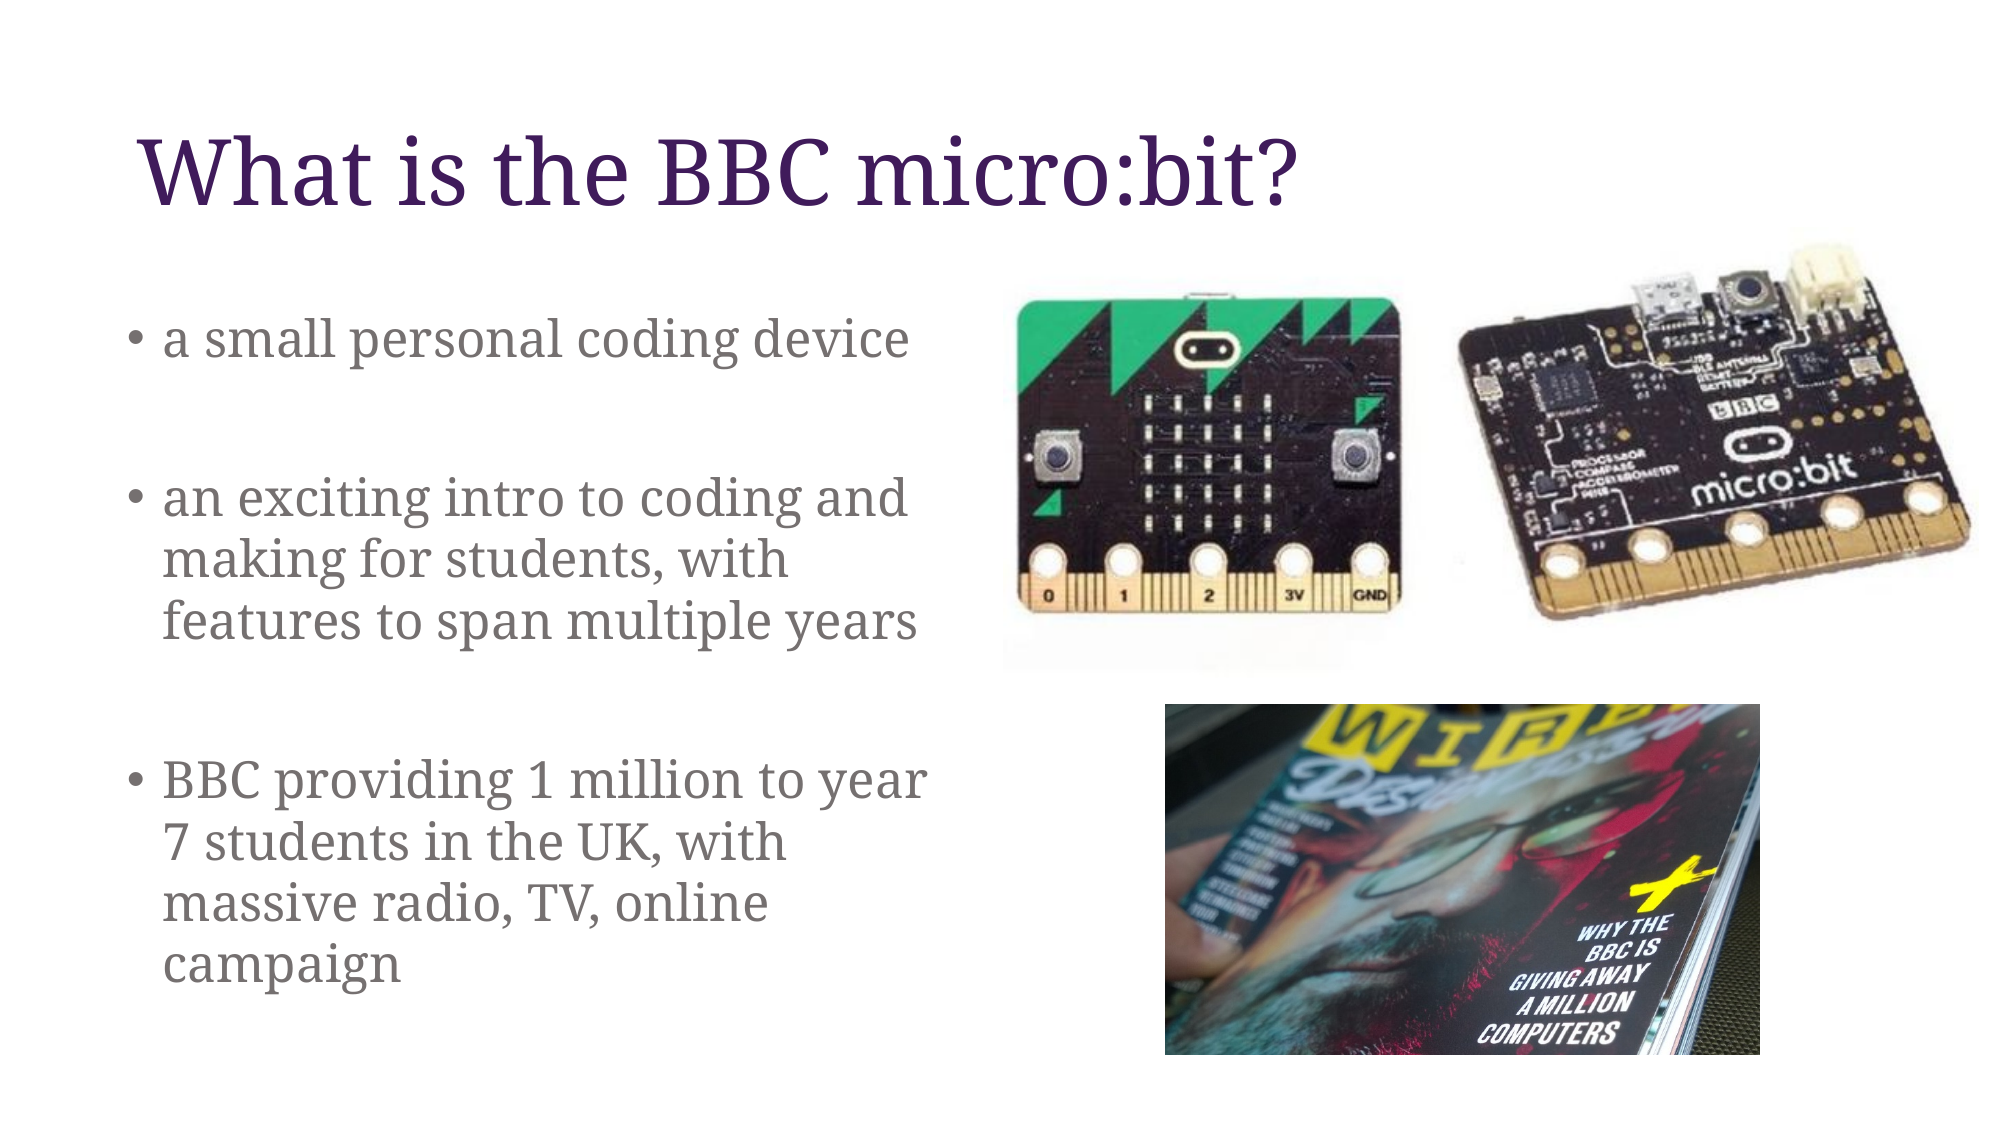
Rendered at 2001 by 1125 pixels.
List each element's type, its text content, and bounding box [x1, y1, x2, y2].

list a small personal coding device an exciting intro to coding and making for students, with features to span multiple years BBC providing 1 million to year 7 students in the UK, with massive radio, TV, online campaign [111, 298, 959, 1013]
picture [1165, 704, 1760, 1055]
picture [1003, 227, 1979, 687]
title What is the BBC micro:bit? [121, 59, 1847, 278]
